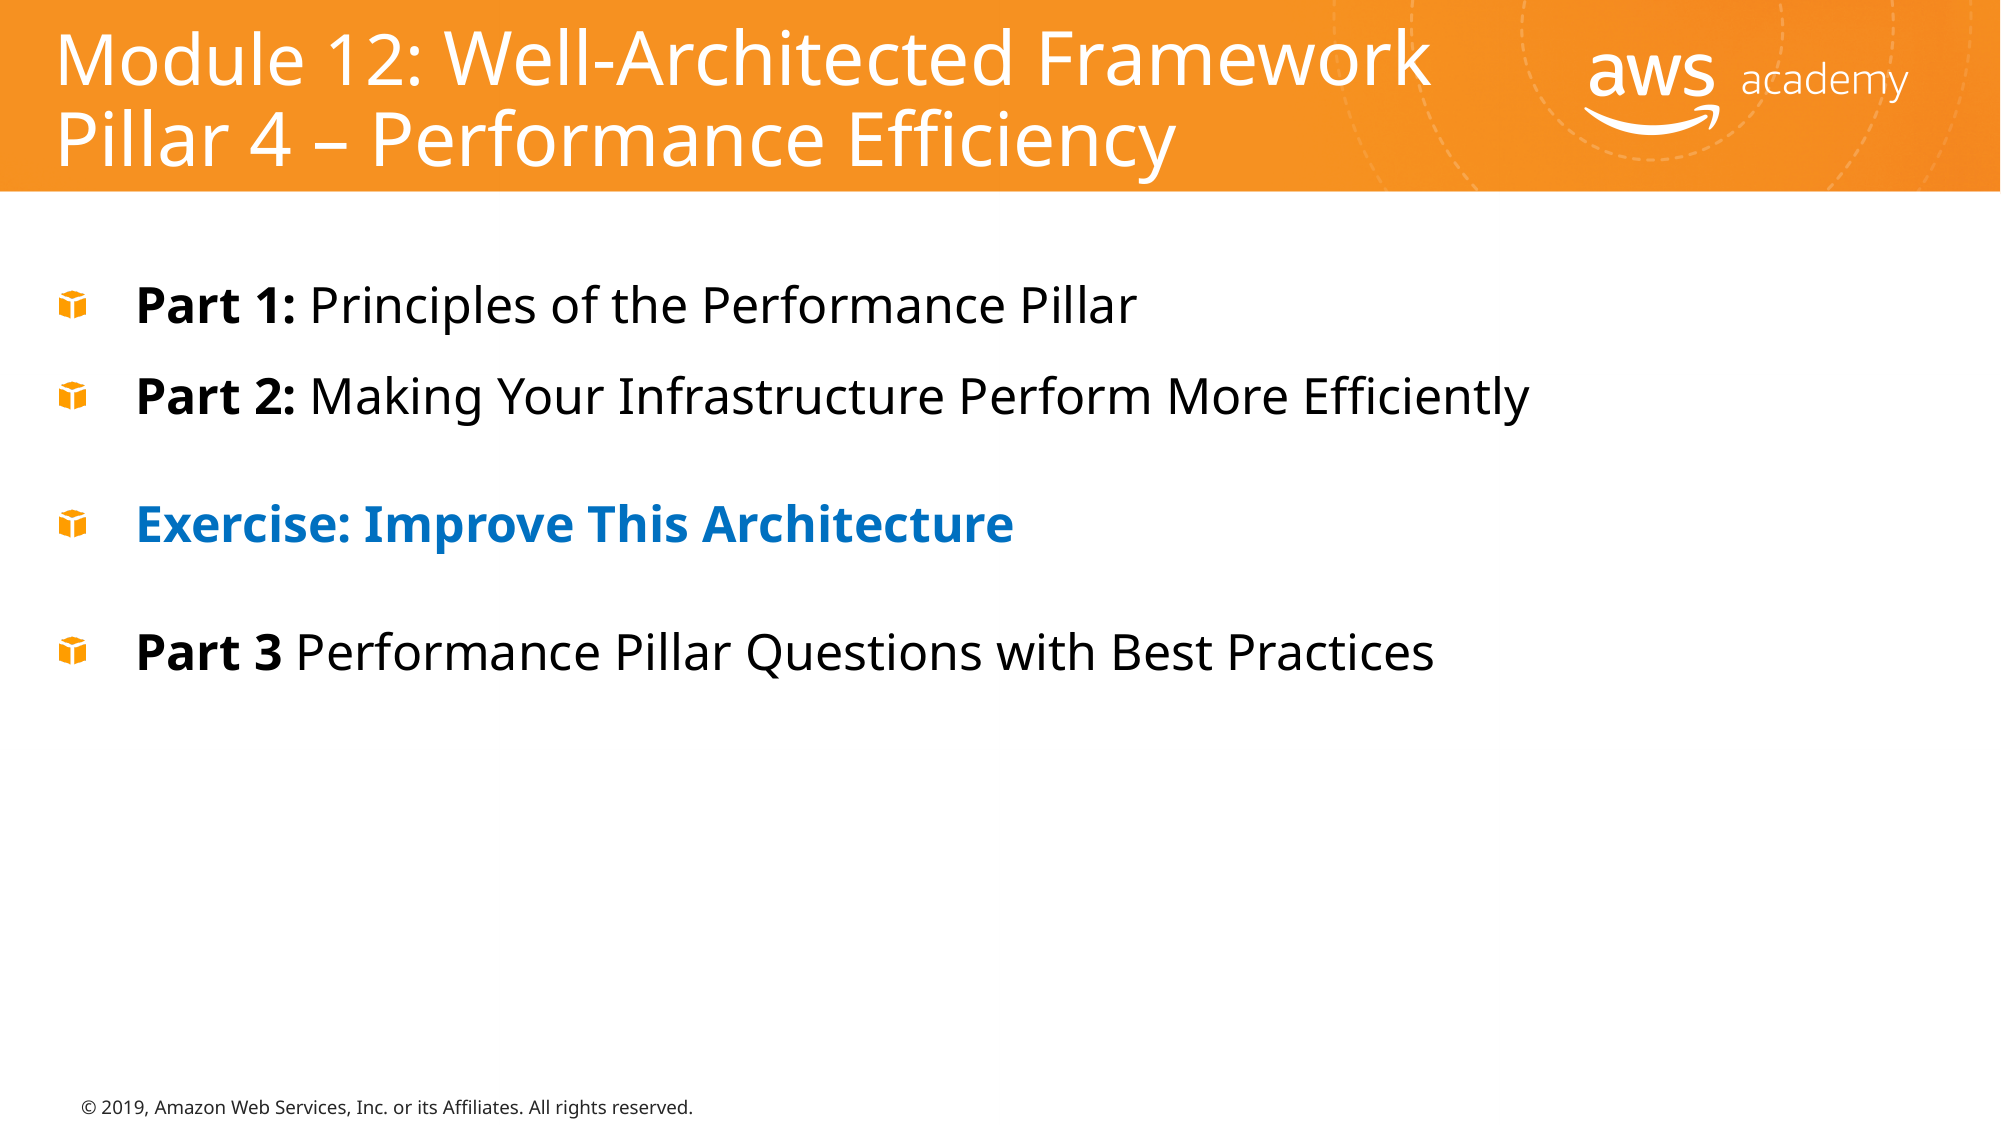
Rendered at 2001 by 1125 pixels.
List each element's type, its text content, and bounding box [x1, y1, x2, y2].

picture [0, 0, 2001, 1125]
list Part 1: Principles of the Performance Pillar Part 2: Making Your Infrastructure Perform More Efficiently Exercise: Improve This Architecture Part 3 Performance Pillar Questions with Best Practices [39, 236, 1902, 1043]
title Module 12: Well-Architected Framework Pillar 4 – Performance Efficiency [39, 5, 1590, 199]
